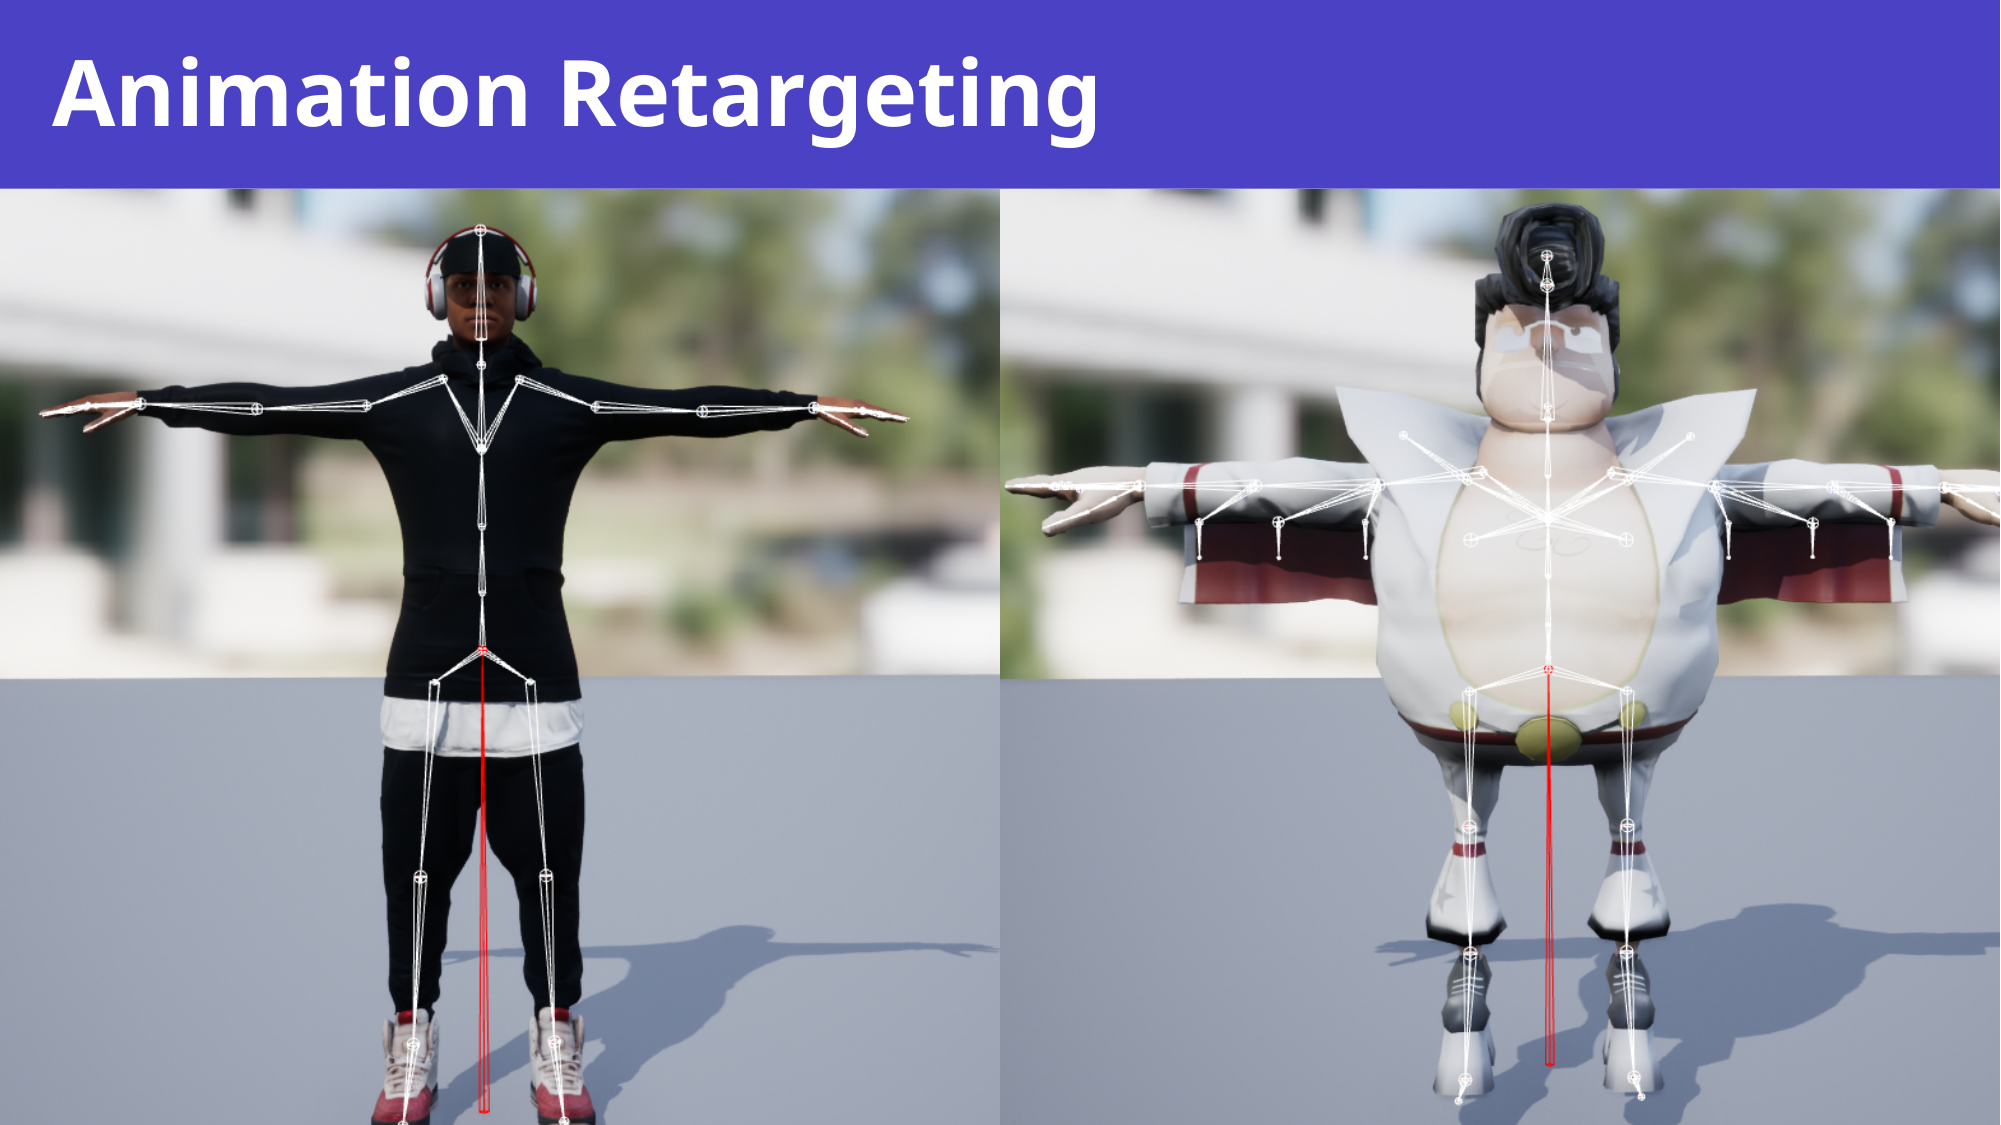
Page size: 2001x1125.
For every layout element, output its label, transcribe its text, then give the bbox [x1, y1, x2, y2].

title Animation Retargeting [37, 26, 1584, 153]
picture [0, 189, 2000, 1125]
